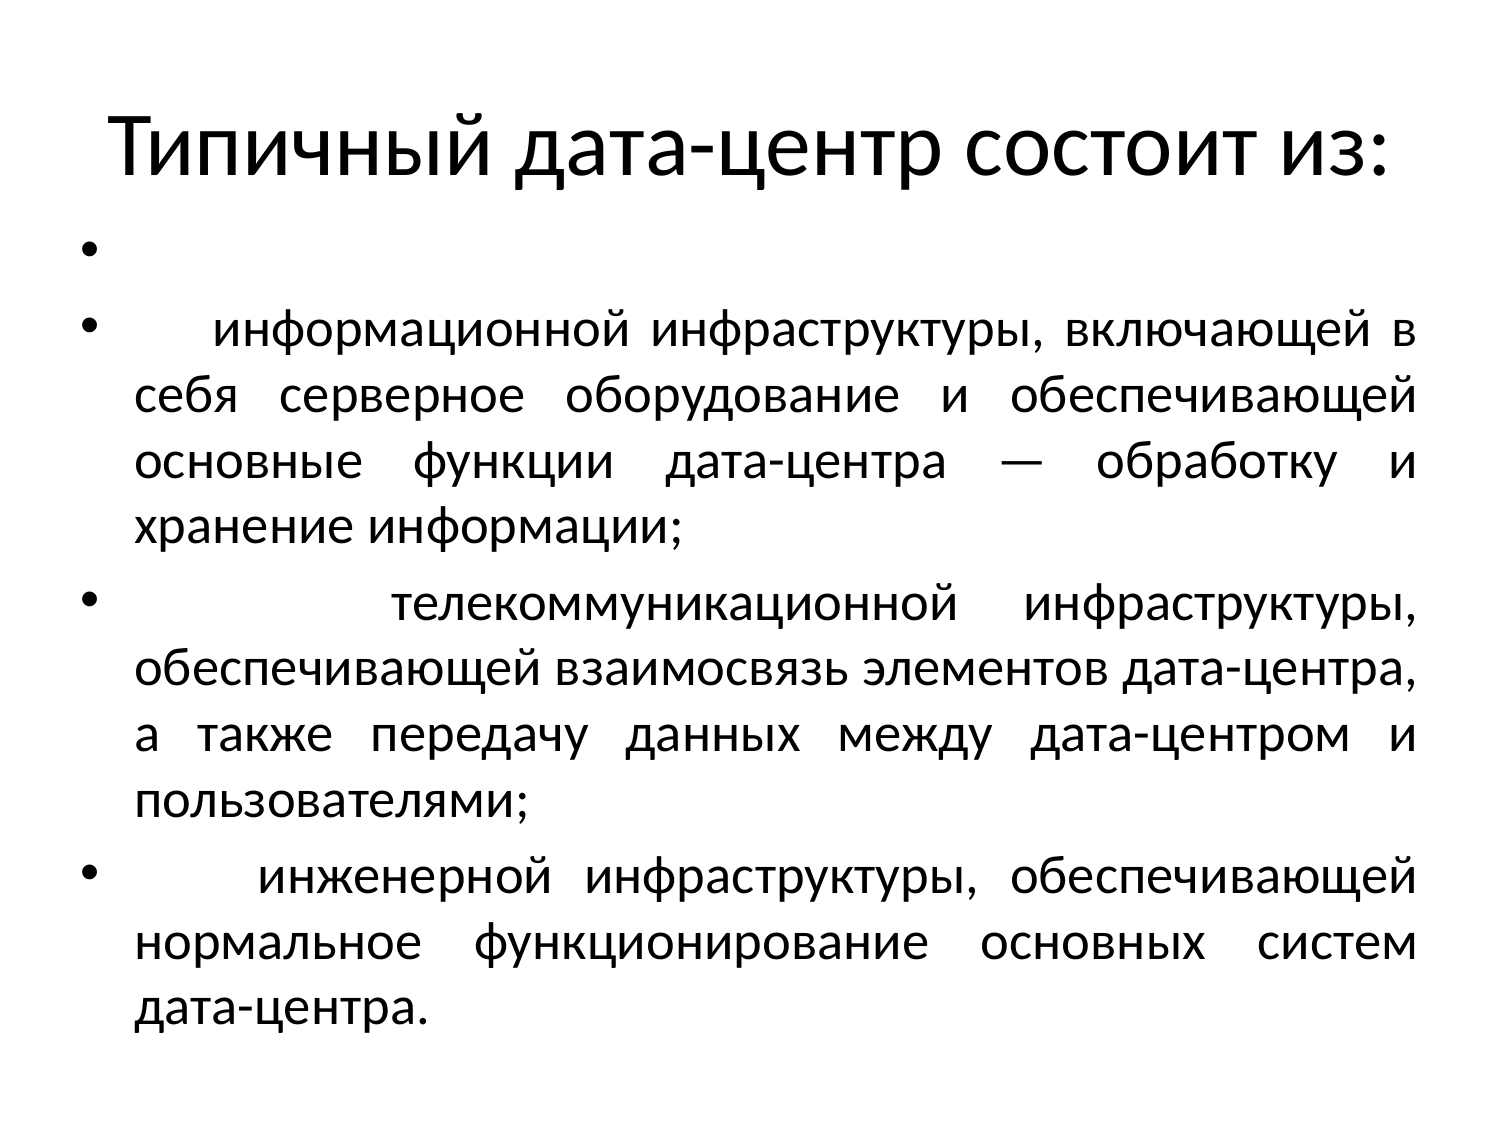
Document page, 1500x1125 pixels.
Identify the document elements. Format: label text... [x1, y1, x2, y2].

list информационной инфраструктуры, включающей в себя серверное оборудование и обеспечивающей основные функции дата-центра — обработку и хранение информации; телекоммуникационной инфраструктуры, обеспечивающей взаимосвязь элементов дата-центра, а также передачу данных между дата-центром и пользователями; инженерной инфраструктуры, обеспечивающей нормальное функционирование основных систем дата-центра. [64, 208, 1436, 1047]
title Типичный дата-центр состоит из: [75, 45, 1425, 208]
